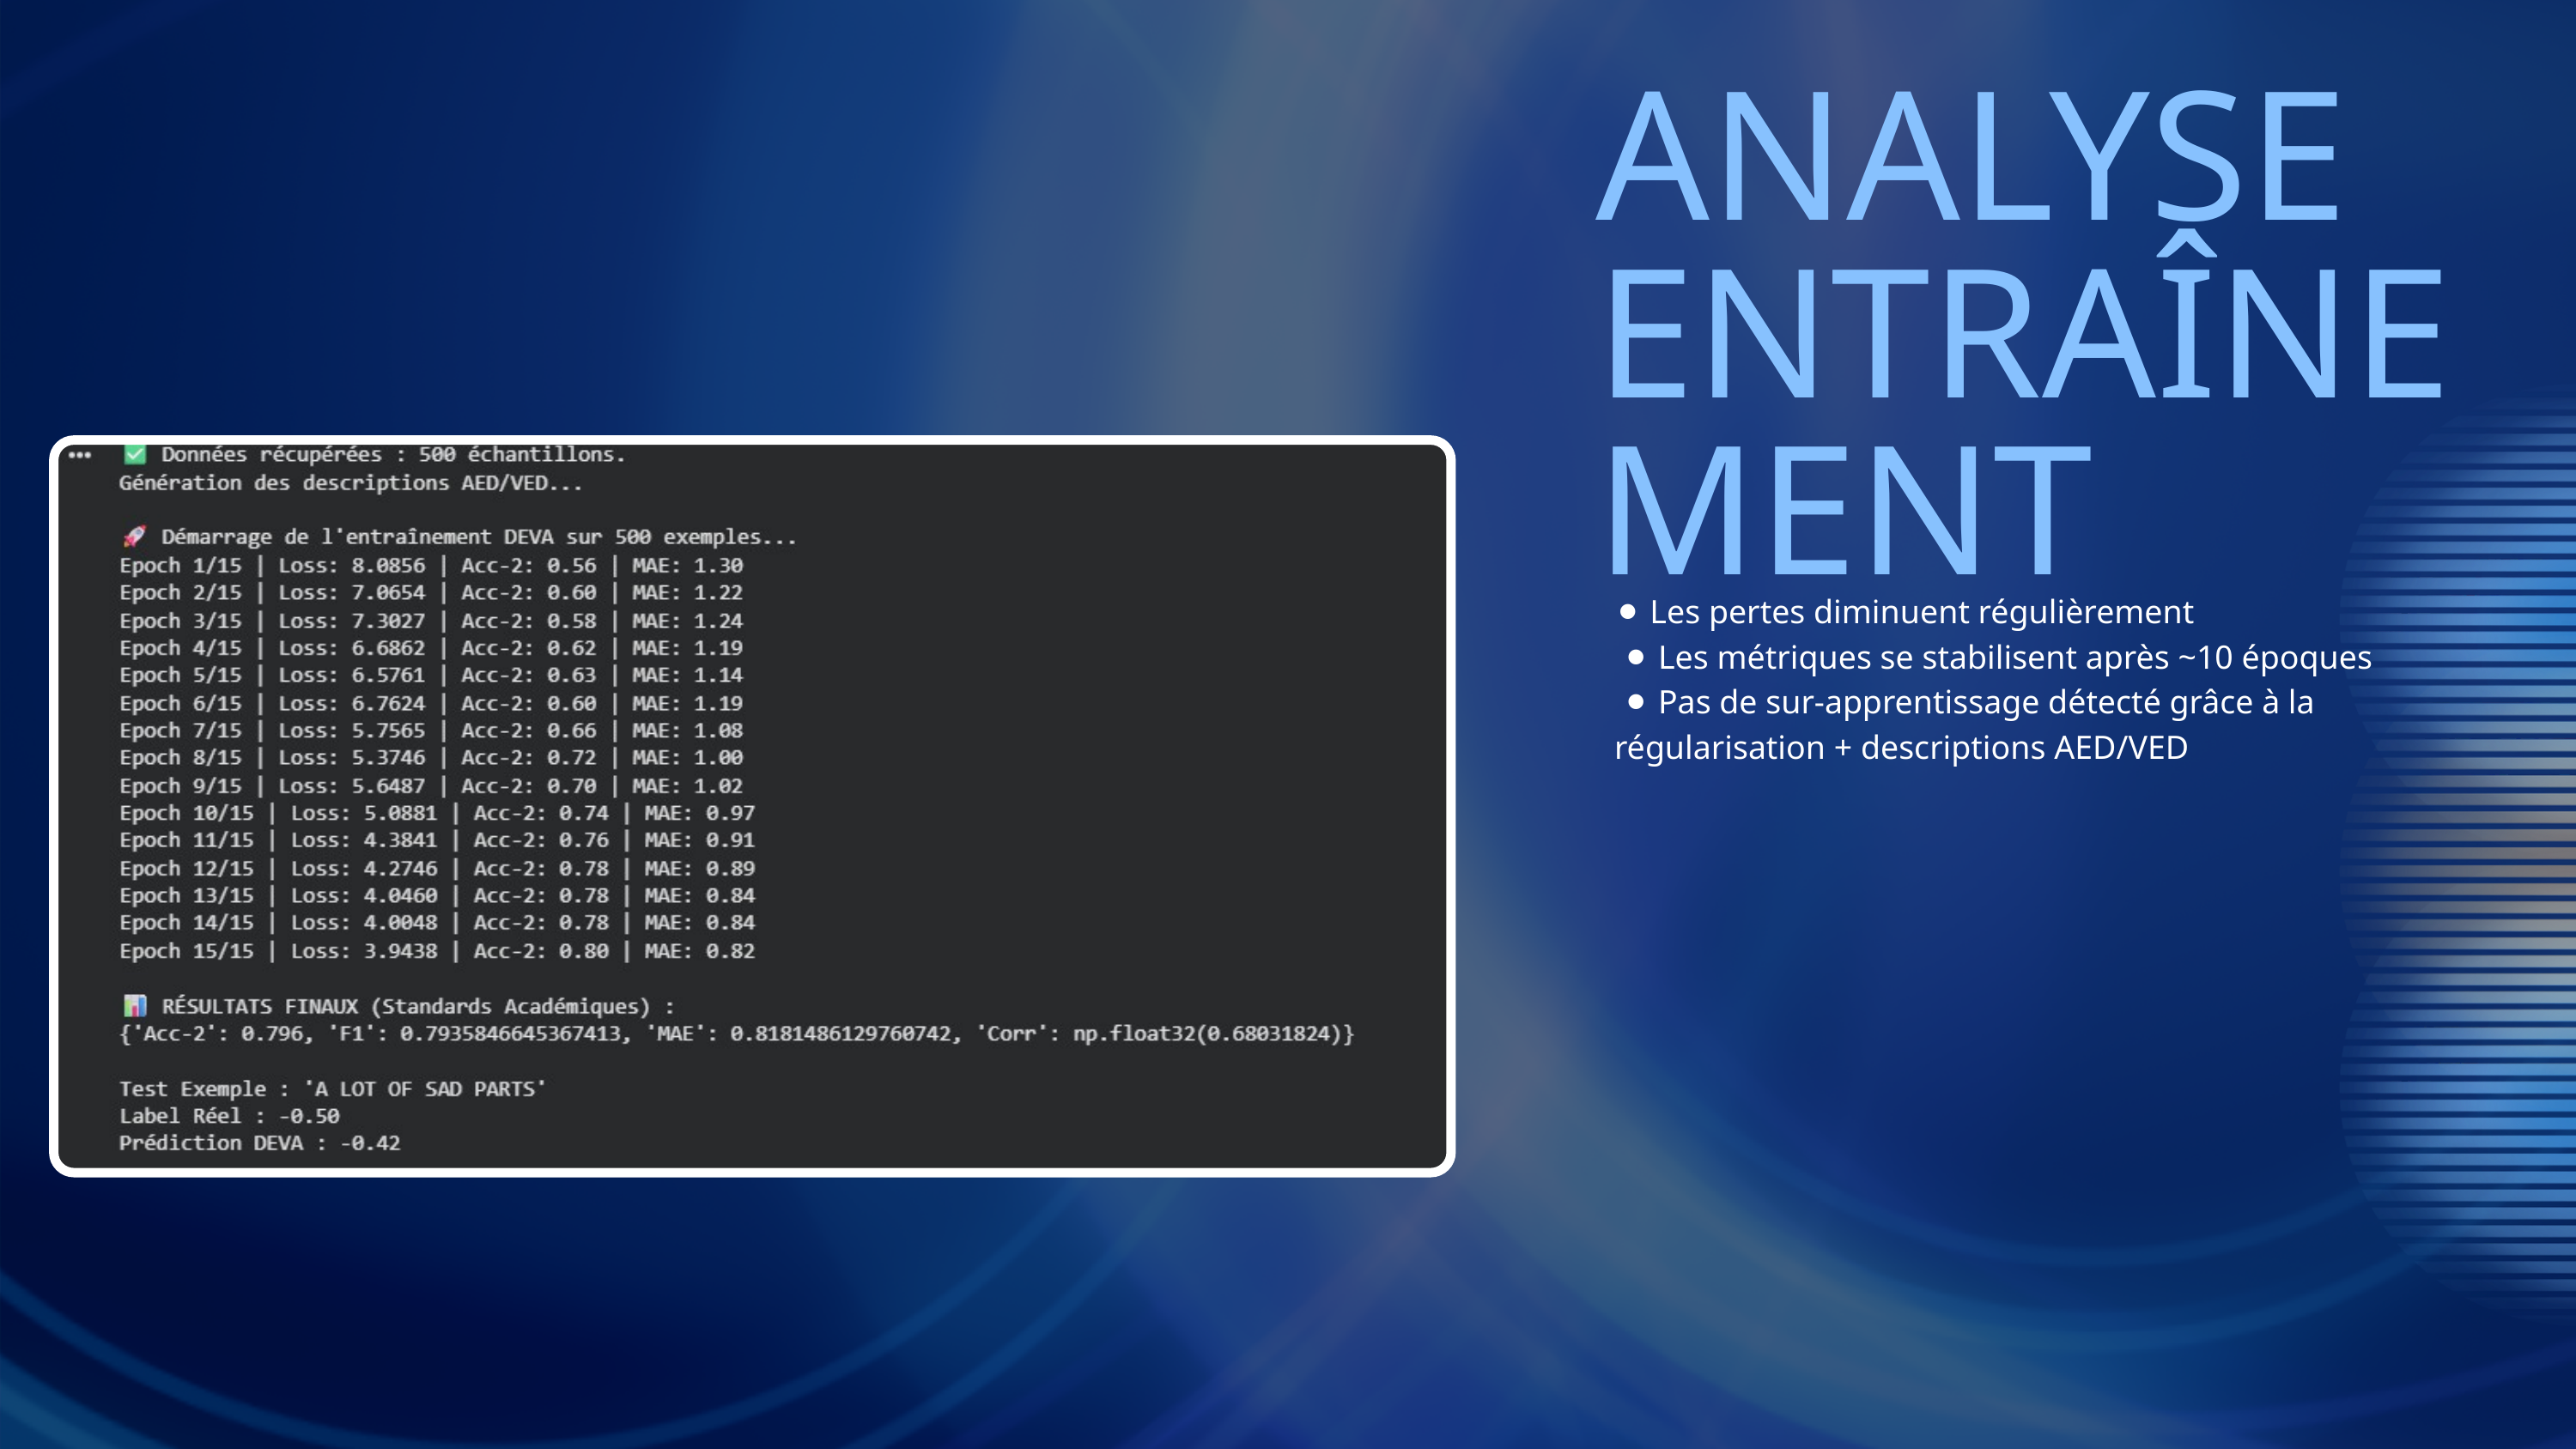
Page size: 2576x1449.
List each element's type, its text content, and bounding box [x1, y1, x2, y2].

text_box ⚫ Les pertes diminuent régulièrement ⚫ Les métriques se stabilisent après ~10 époques ⚫ Pas de sur-apprentissage détecté grâce à la régularisation + descriptions AED/VED [1614, 585, 2482, 766]
text_box [2338, 384, 2576, 1326]
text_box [53, 440, 1452, 1173]
text_box [0, 0, 2576, 1449]
text_box ANALYSE ENTRAÎNEMENT [1595, 79, 2558, 610]
